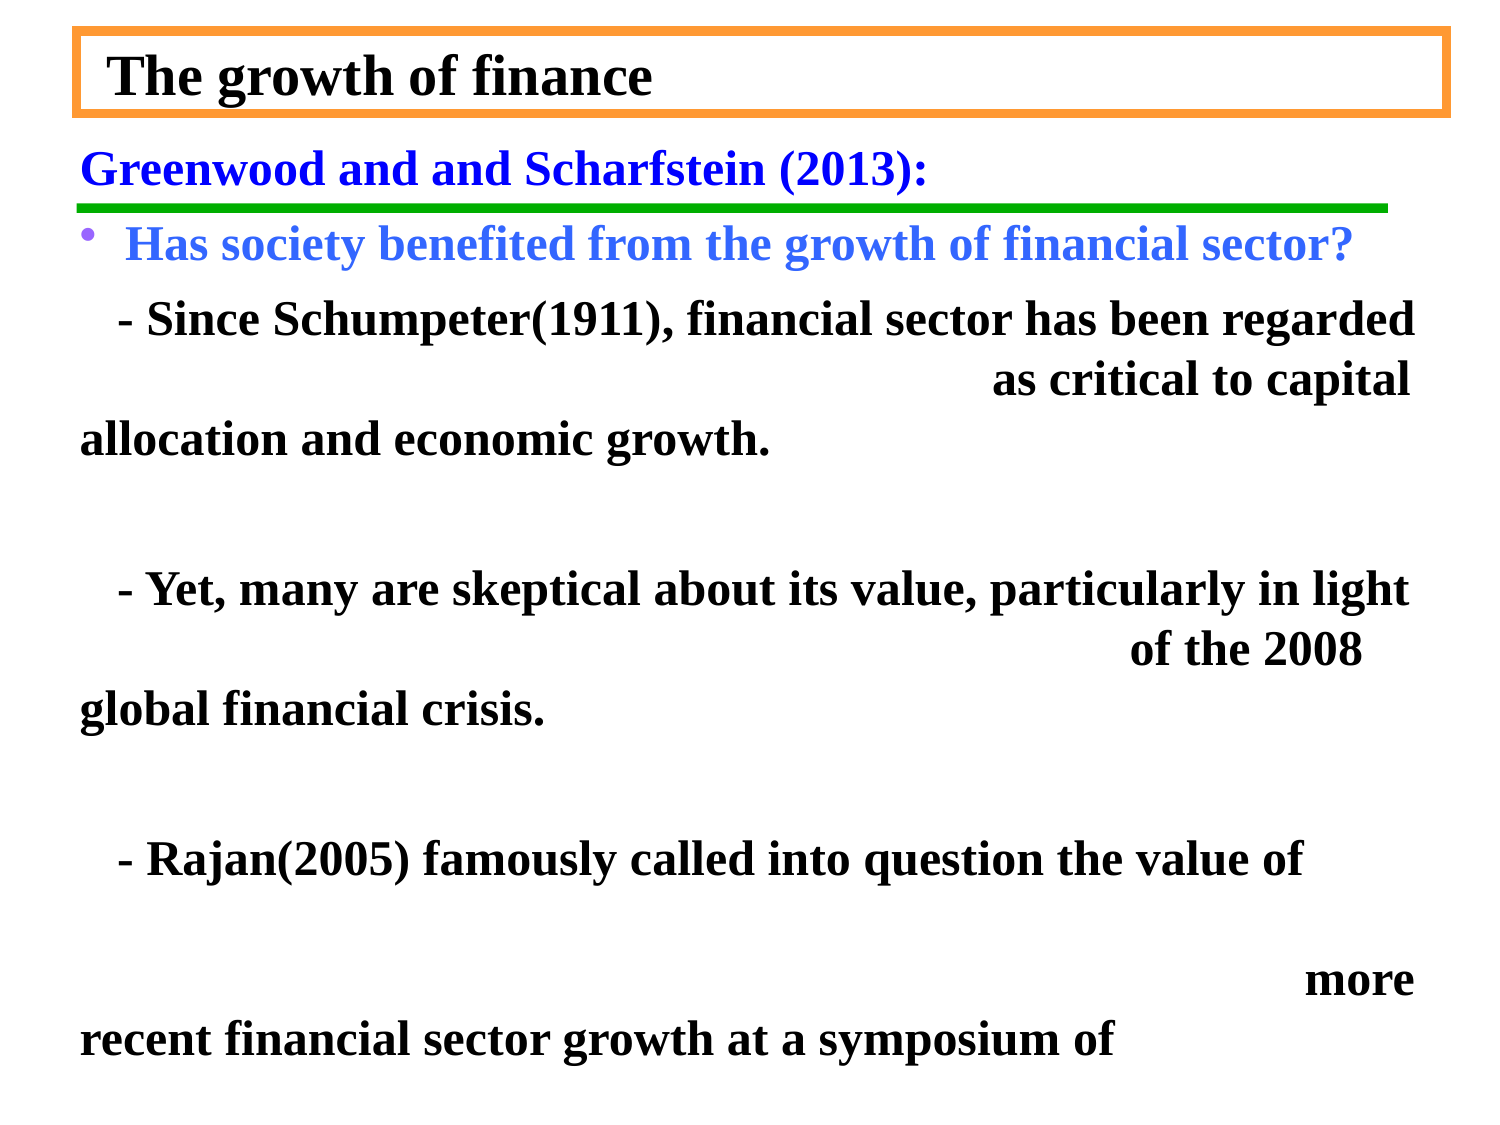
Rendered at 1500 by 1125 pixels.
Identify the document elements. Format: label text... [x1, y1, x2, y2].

text_box The growth of finance [76, 30, 1447, 114]
subtitle Greenwood and and Scharfstein (2013): Has society benefited from the growth of financial sector? - Since Schumpeter(1911), financial sector has been regarded as critical to capital allocation and economic growth. - Yet, many are skeptical about its value, particularly in light of the 2008 global financial crisis. - Rajan(2005) famously called into question the value of more recent financial sector growth at a symposium of central bankers just before the financial crisis erupted. (https://www.youtube.com/watch?v=Mfd6B9IKTBc) *On the next financial crisis (https://www.youtube.com/watch?v=bqhMorV2Bag) [64, 127, 1448, 1059]
